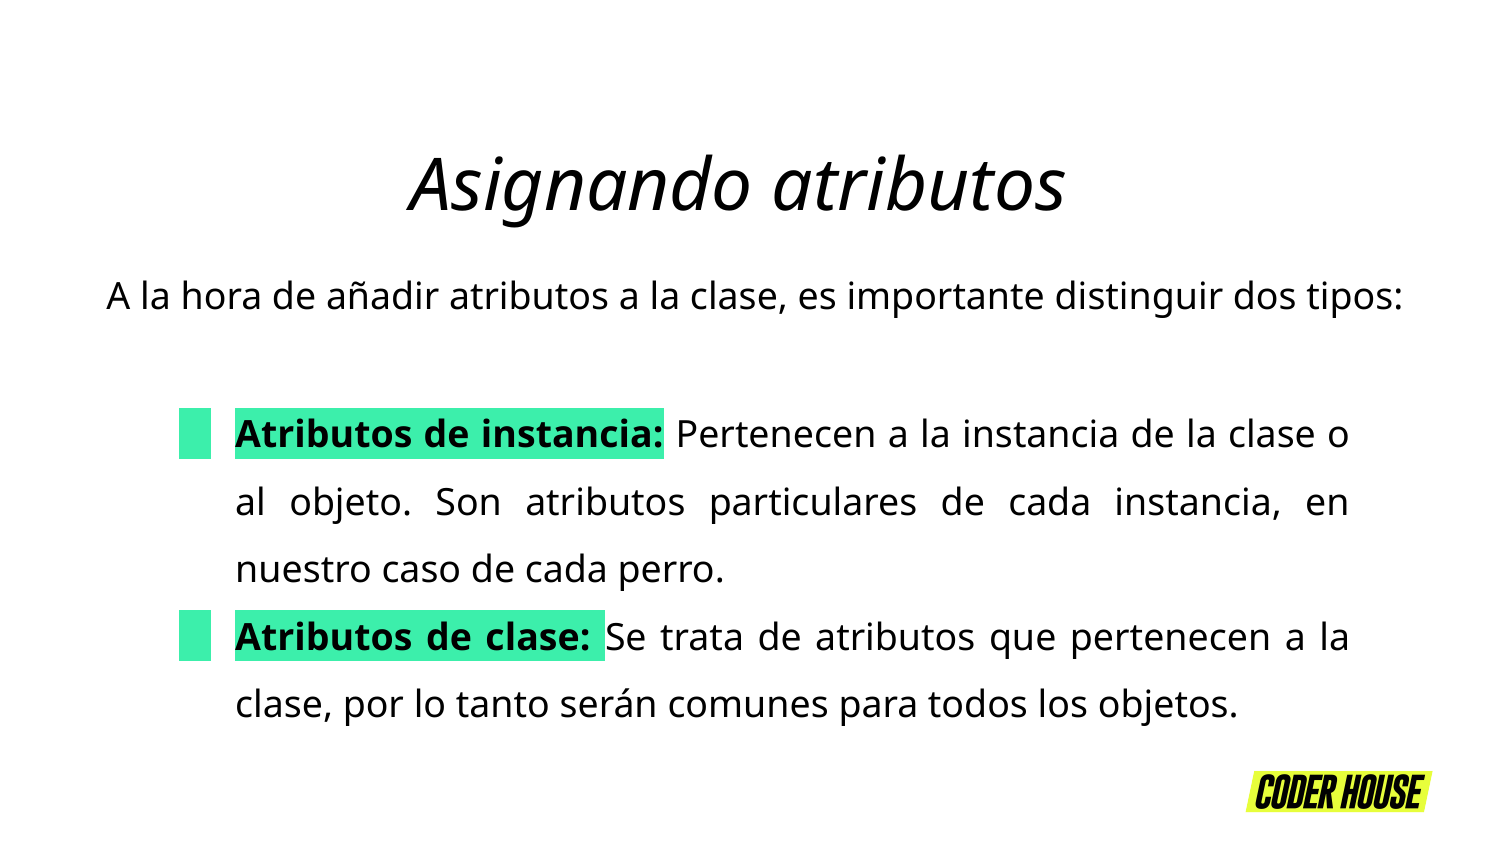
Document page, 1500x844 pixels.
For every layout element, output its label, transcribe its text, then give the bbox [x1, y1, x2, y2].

text_box A la hora de añadir atributos a la clase, es importante distinguir dos tipos: [37, 249, 1474, 332]
text_box Atributos de instancia: Pertenecen a la instancia de la clase o al objeto. Son atributos particulares de cada instancia, en nuestro caso de cada perro. Atributos de clase: Se trata de atributos que pertenecen a la clase, por lo tanto serán comunes para todos los objetos. [145, 372, 1366, 648]
text_box Asignando atributos [274, 122, 1204, 235]
picture [1241, 764, 1437, 819]
